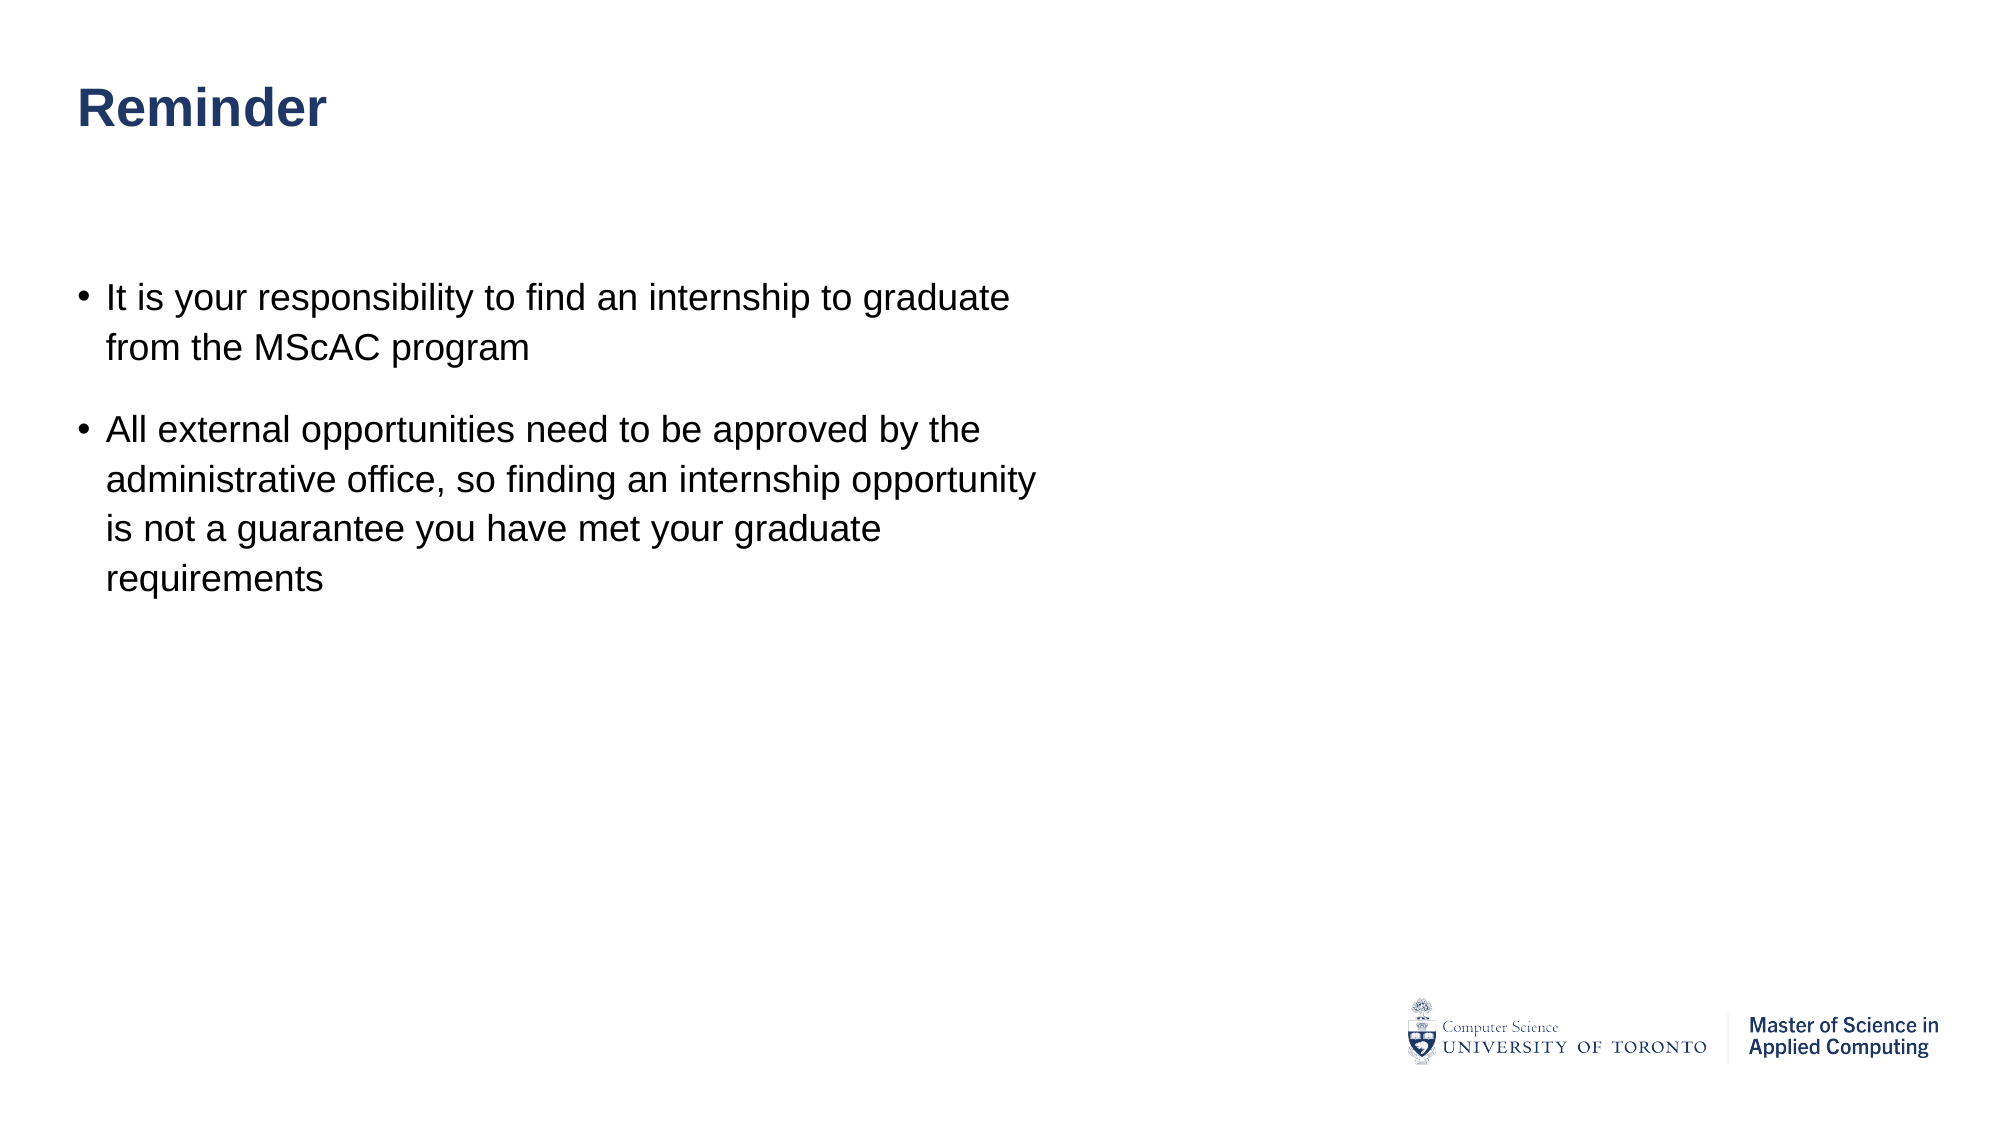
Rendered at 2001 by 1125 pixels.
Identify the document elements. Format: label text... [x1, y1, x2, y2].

picture [1408, 998, 1938, 1065]
list It is your responsibility to find an internship to graduate from the MScAC program All external opportunities need to be approved by the administrative office, so finding an internship opportunity is not a guarantee you have met your graduate requirements [62, 261, 1075, 947]
title Reminder [62, 72, 1469, 235]
